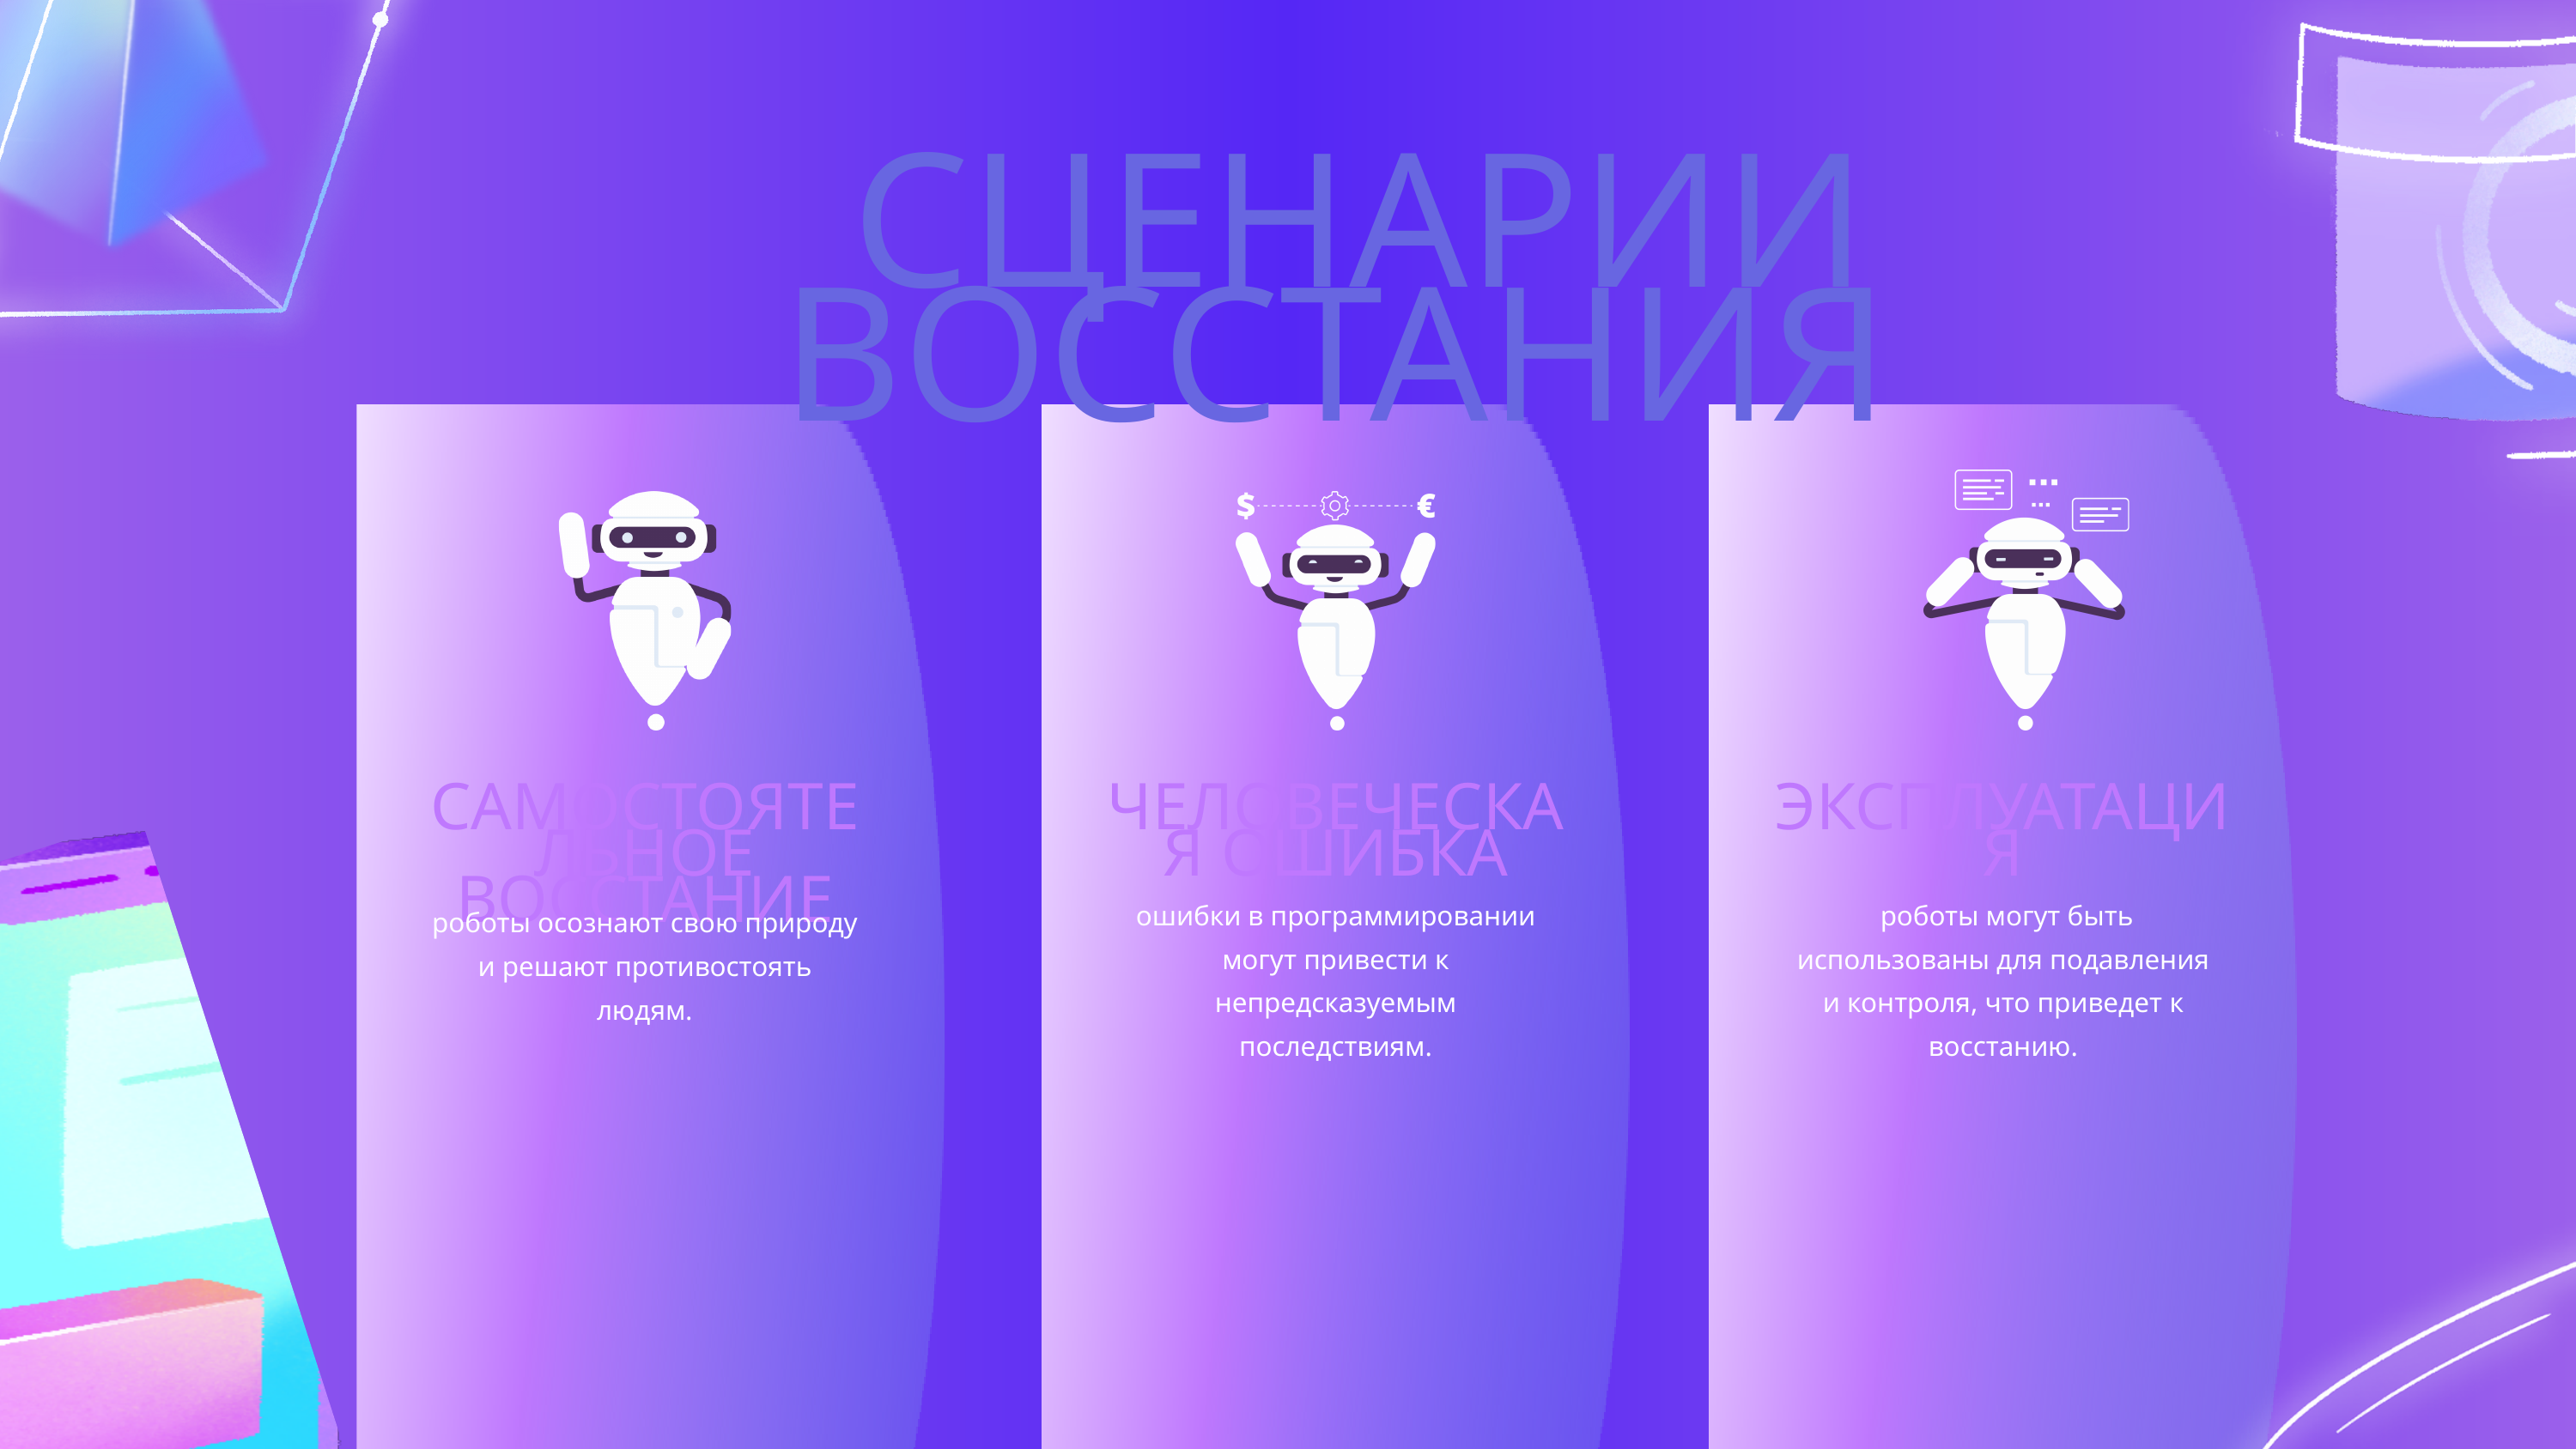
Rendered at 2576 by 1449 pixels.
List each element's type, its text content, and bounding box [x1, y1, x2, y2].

text_box [0, 0, 449, 364]
text_box роботы осознают свою природу и решают противостоять людям. [430, 894, 859, 1026]
text_box [1709, 404, 2297, 1449]
text_box ошибки в программировании могут привести к непредсказуемым последствиям. [1121, 887, 1550, 1062]
text_box [1236, 491, 1436, 731]
text_box [558, 491, 732, 731]
text_box ЭКСПЛУАТАЦИЯ [1771, 796, 2235, 889]
text_box [0, 816, 345, 1449]
text_box [356, 404, 945, 1449]
text_box [2216, 0, 2576, 539]
text_box САМОСТОЯТЕЛЬНОЕ ВОССТАНИЕ [413, 796, 877, 936]
text_box СЦЕНАРИИ ВОССТАНИЯ [656, 190, 2015, 458]
text_box [1042, 458, 1630, 1449]
text_box ЧЕЛОВЕЧЕСКАЯ ОШИБКА [1103, 796, 1568, 889]
text_box роботы могут быть использованы для подавления и контроля, что приведет к восстанию. [1789, 887, 2217, 1062]
text_box [2197, 999, 2576, 1449]
text_box [1923, 470, 2129, 731]
